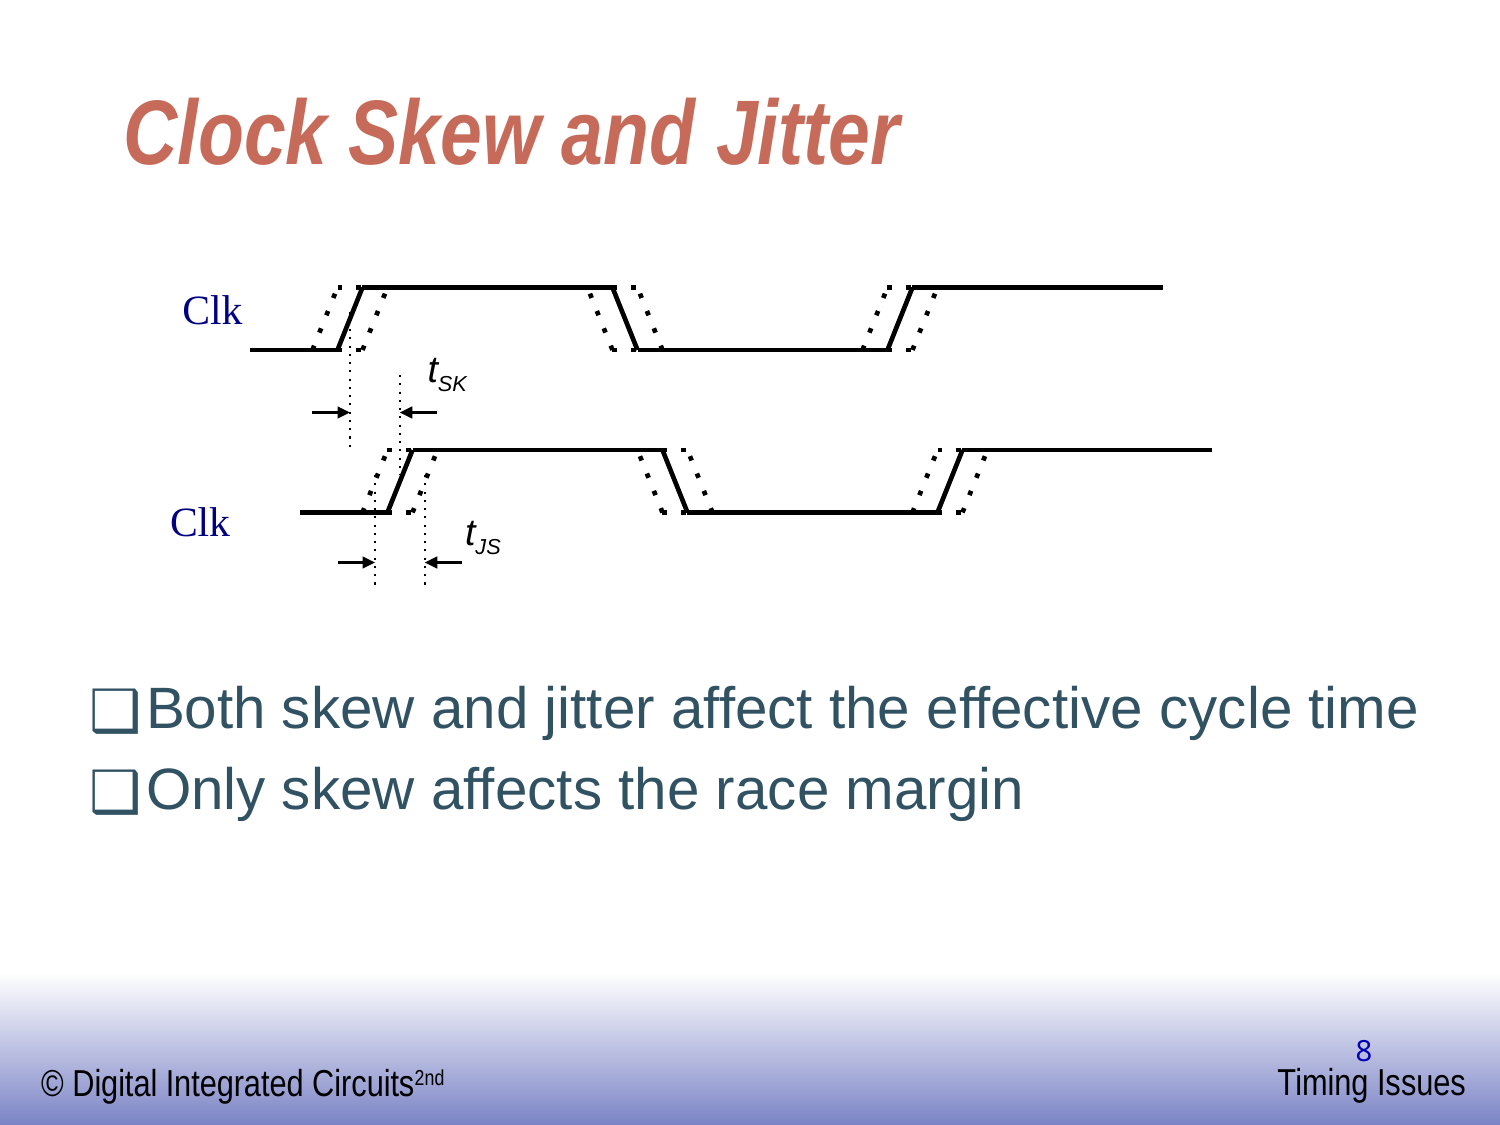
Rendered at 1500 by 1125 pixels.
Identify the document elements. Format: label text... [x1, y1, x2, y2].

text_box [362, 449, 388, 513]
text_box [388, 451, 412, 512]
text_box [616, 296, 632, 349]
text_box [613, 288, 637, 349]
text_box [338, 288, 362, 349]
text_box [637, 449, 663, 513]
title Clock Skew and Jitter [108, 72, 1384, 190]
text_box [912, 296, 938, 351]
slide_number ‹#› [1074, 1025, 1388, 1100]
text_box Clk [150, 487, 250, 553]
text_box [391, 459, 407, 511]
text_box [888, 288, 912, 349]
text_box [341, 296, 357, 348]
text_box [637, 287, 663, 351]
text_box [412, 449, 438, 513]
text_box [912, 449, 938, 513]
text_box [891, 296, 907, 349]
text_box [687, 449, 713, 513]
list Both skew and jitter affect the effective cycle time Only skew affects the race margin [75, 662, 1463, 888]
text_box tJS [449, 499, 520, 567]
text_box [862, 287, 888, 351]
text_box tSK [412, 337, 487, 404]
text_box [938, 451, 962, 512]
text_box Clk [162, 275, 263, 340]
text_box [663, 451, 687, 512]
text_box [666, 459, 682, 511]
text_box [941, 459, 957, 511]
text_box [362, 287, 388, 351]
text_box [312, 287, 338, 351]
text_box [587, 287, 613, 351]
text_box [962, 459, 988, 513]
